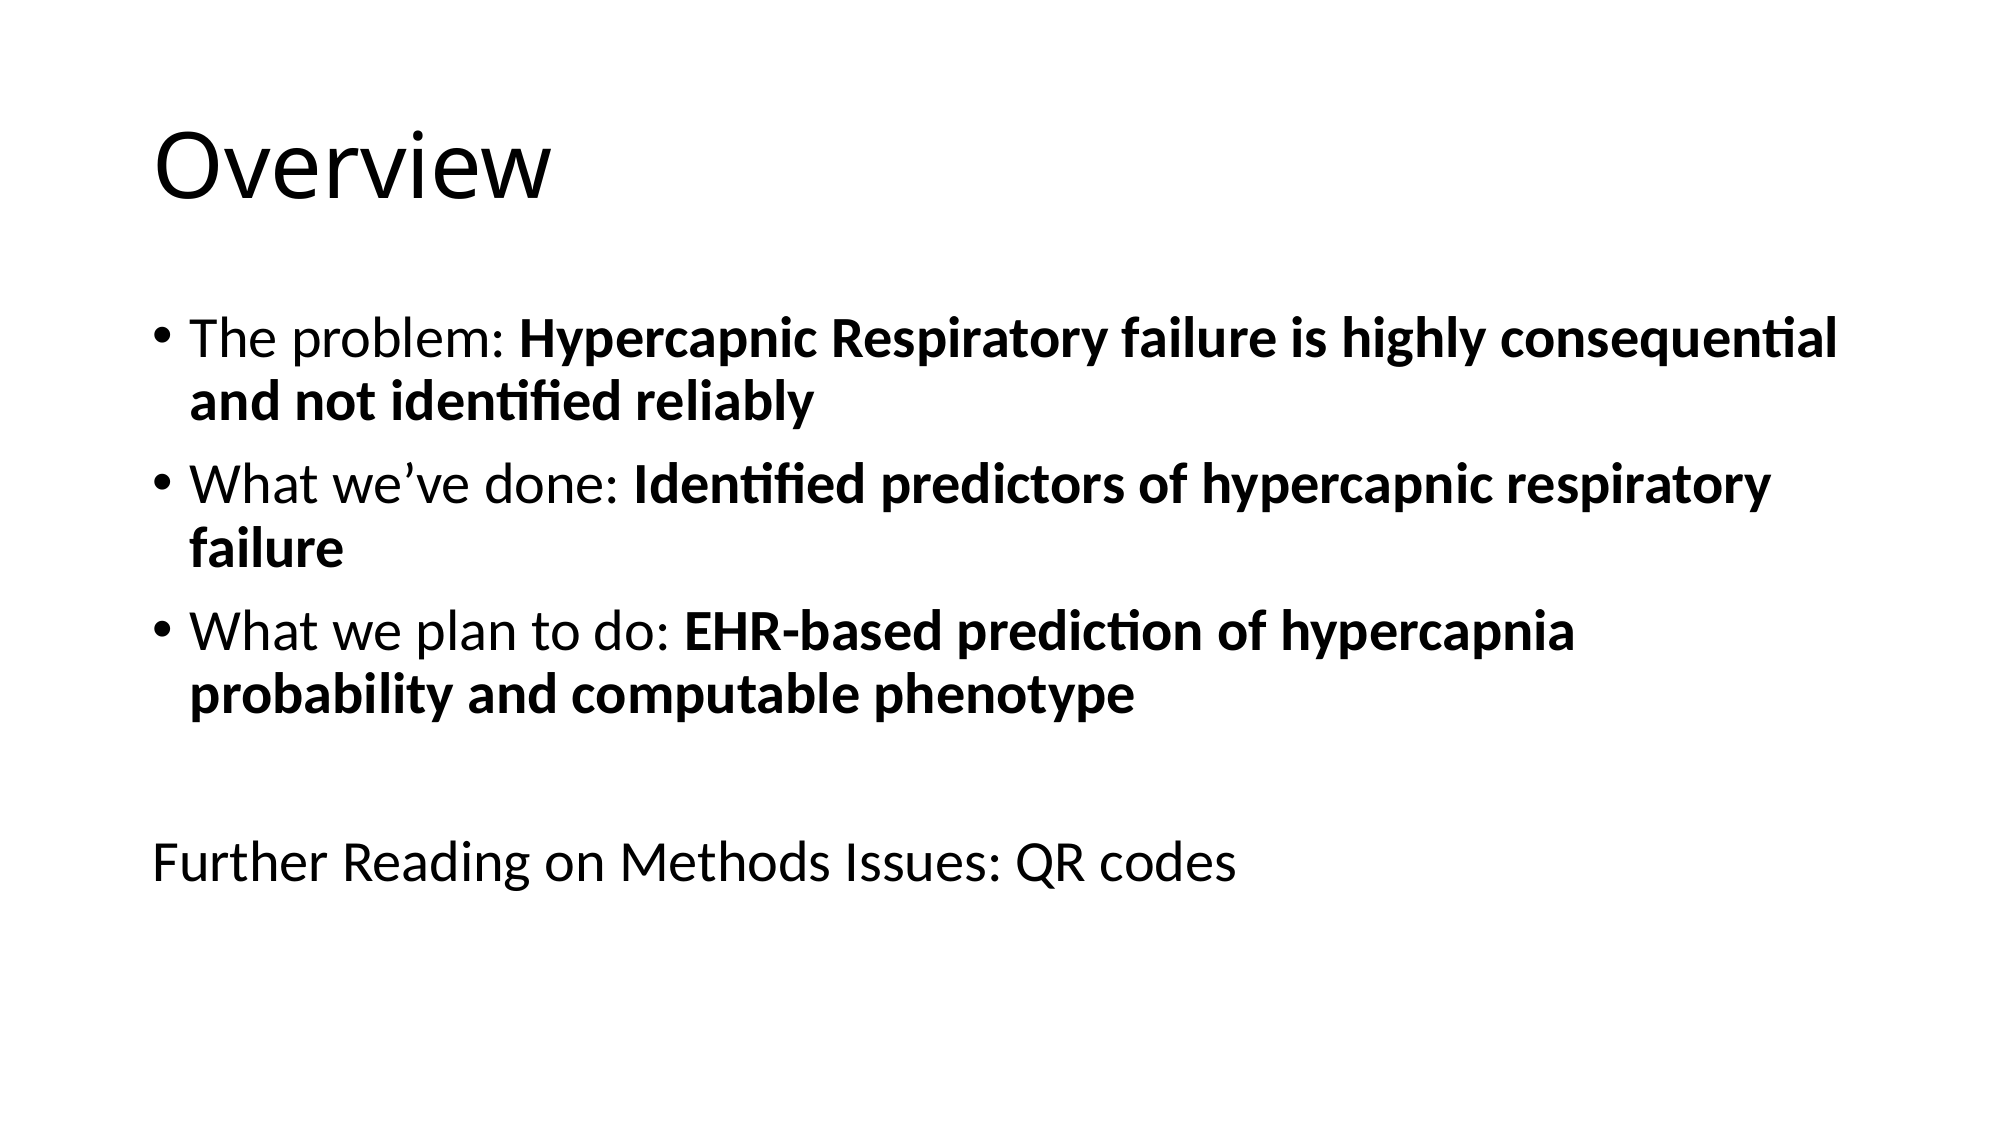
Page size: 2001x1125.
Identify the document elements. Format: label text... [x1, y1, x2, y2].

title Overview [137, 59, 1863, 278]
list The problem: Hypercapnic Respiratory failure is highly consequential and not identified reliably What we’ve done: Identified predictors of hypercapnic respiratory failure What we plan to do: EHR-based prediction of hypercapnia probability and computable phenotype Further Reading on Methods Issues: QR codes [137, 299, 1863, 1014]
